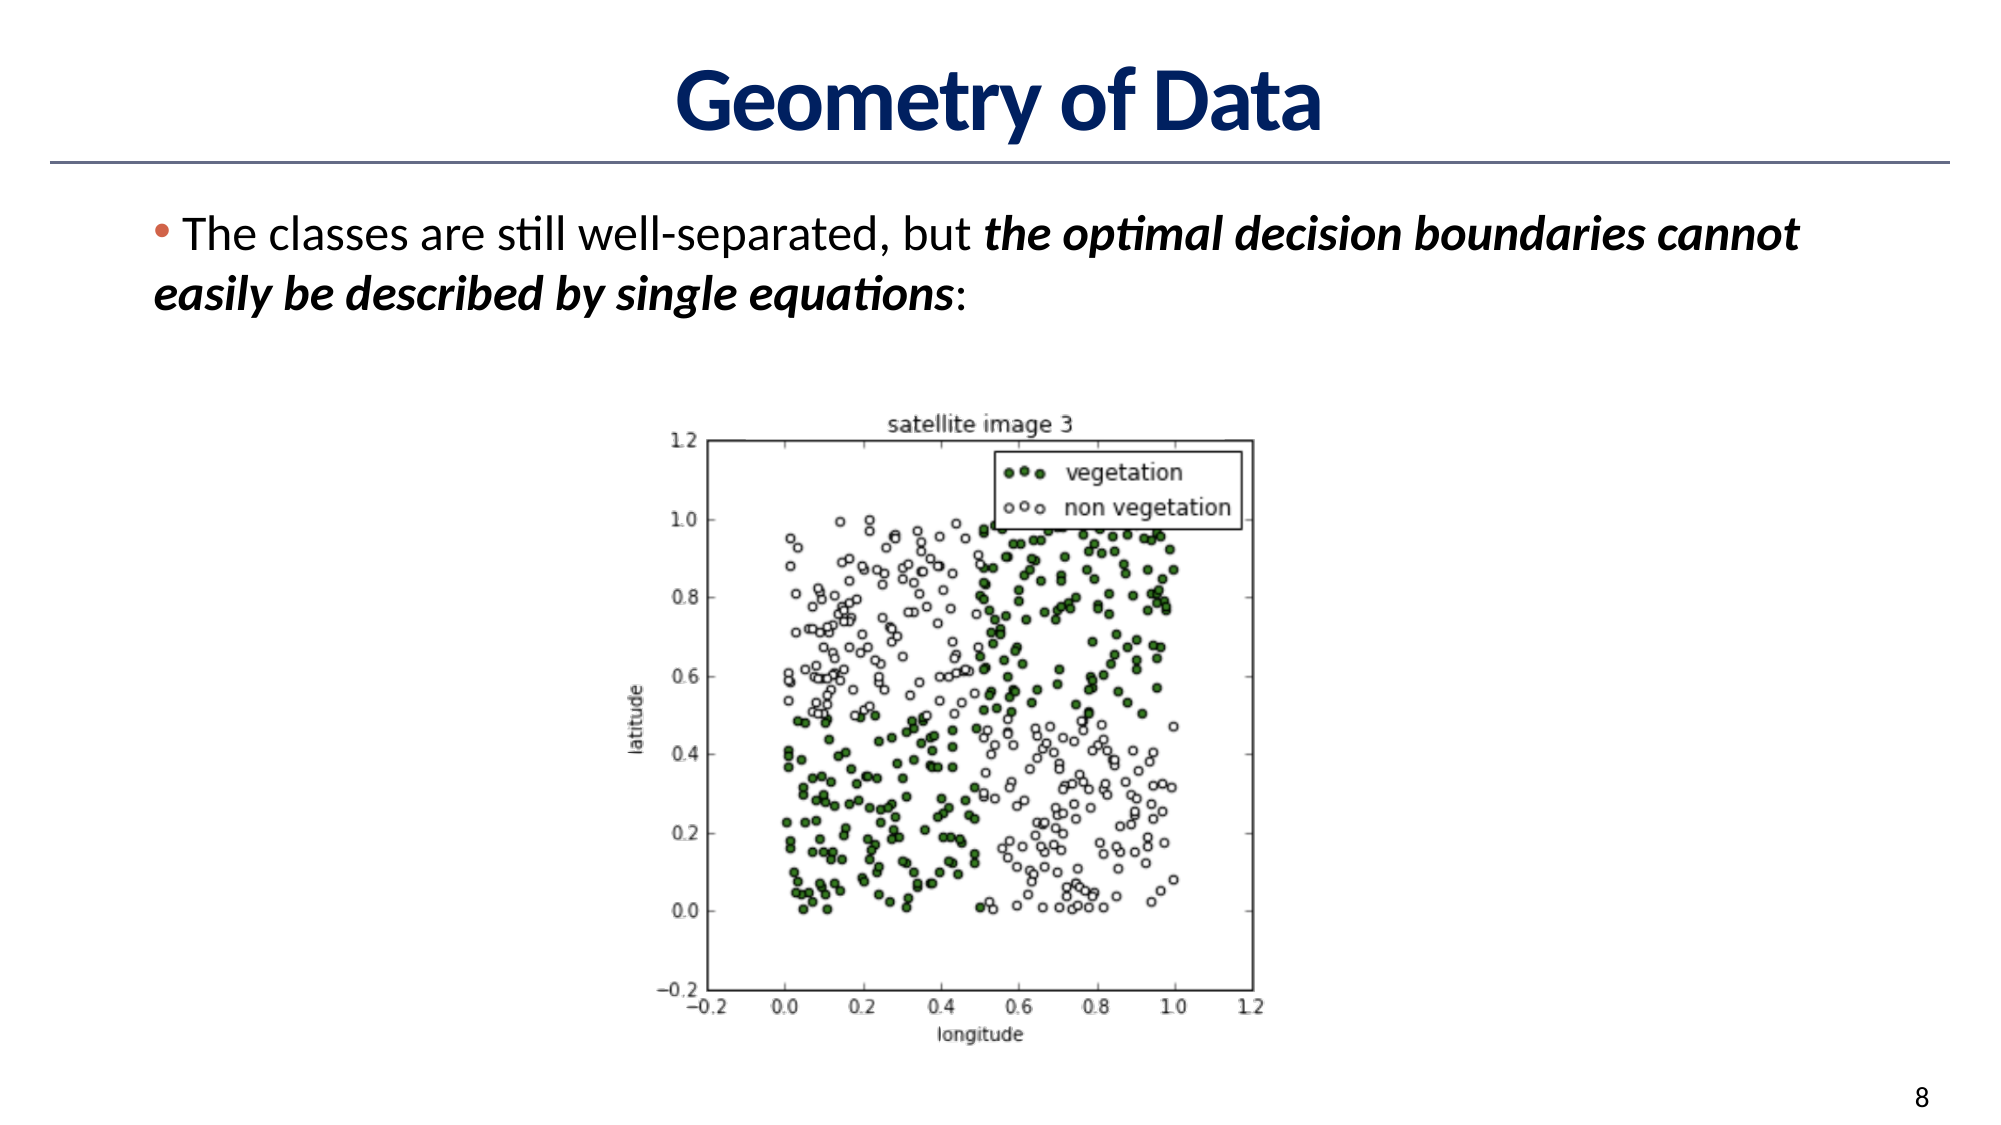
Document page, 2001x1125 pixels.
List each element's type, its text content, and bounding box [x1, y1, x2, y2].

picture [621, 403, 1277, 1056]
slide_number 8 [1899, 1071, 2000, 1125]
title Geometry of Data [99, 24, 1900, 163]
list The classes are still well-separated, but the optimal decision boundaries cannot easily be described by single equations: [136, 193, 1865, 540]
